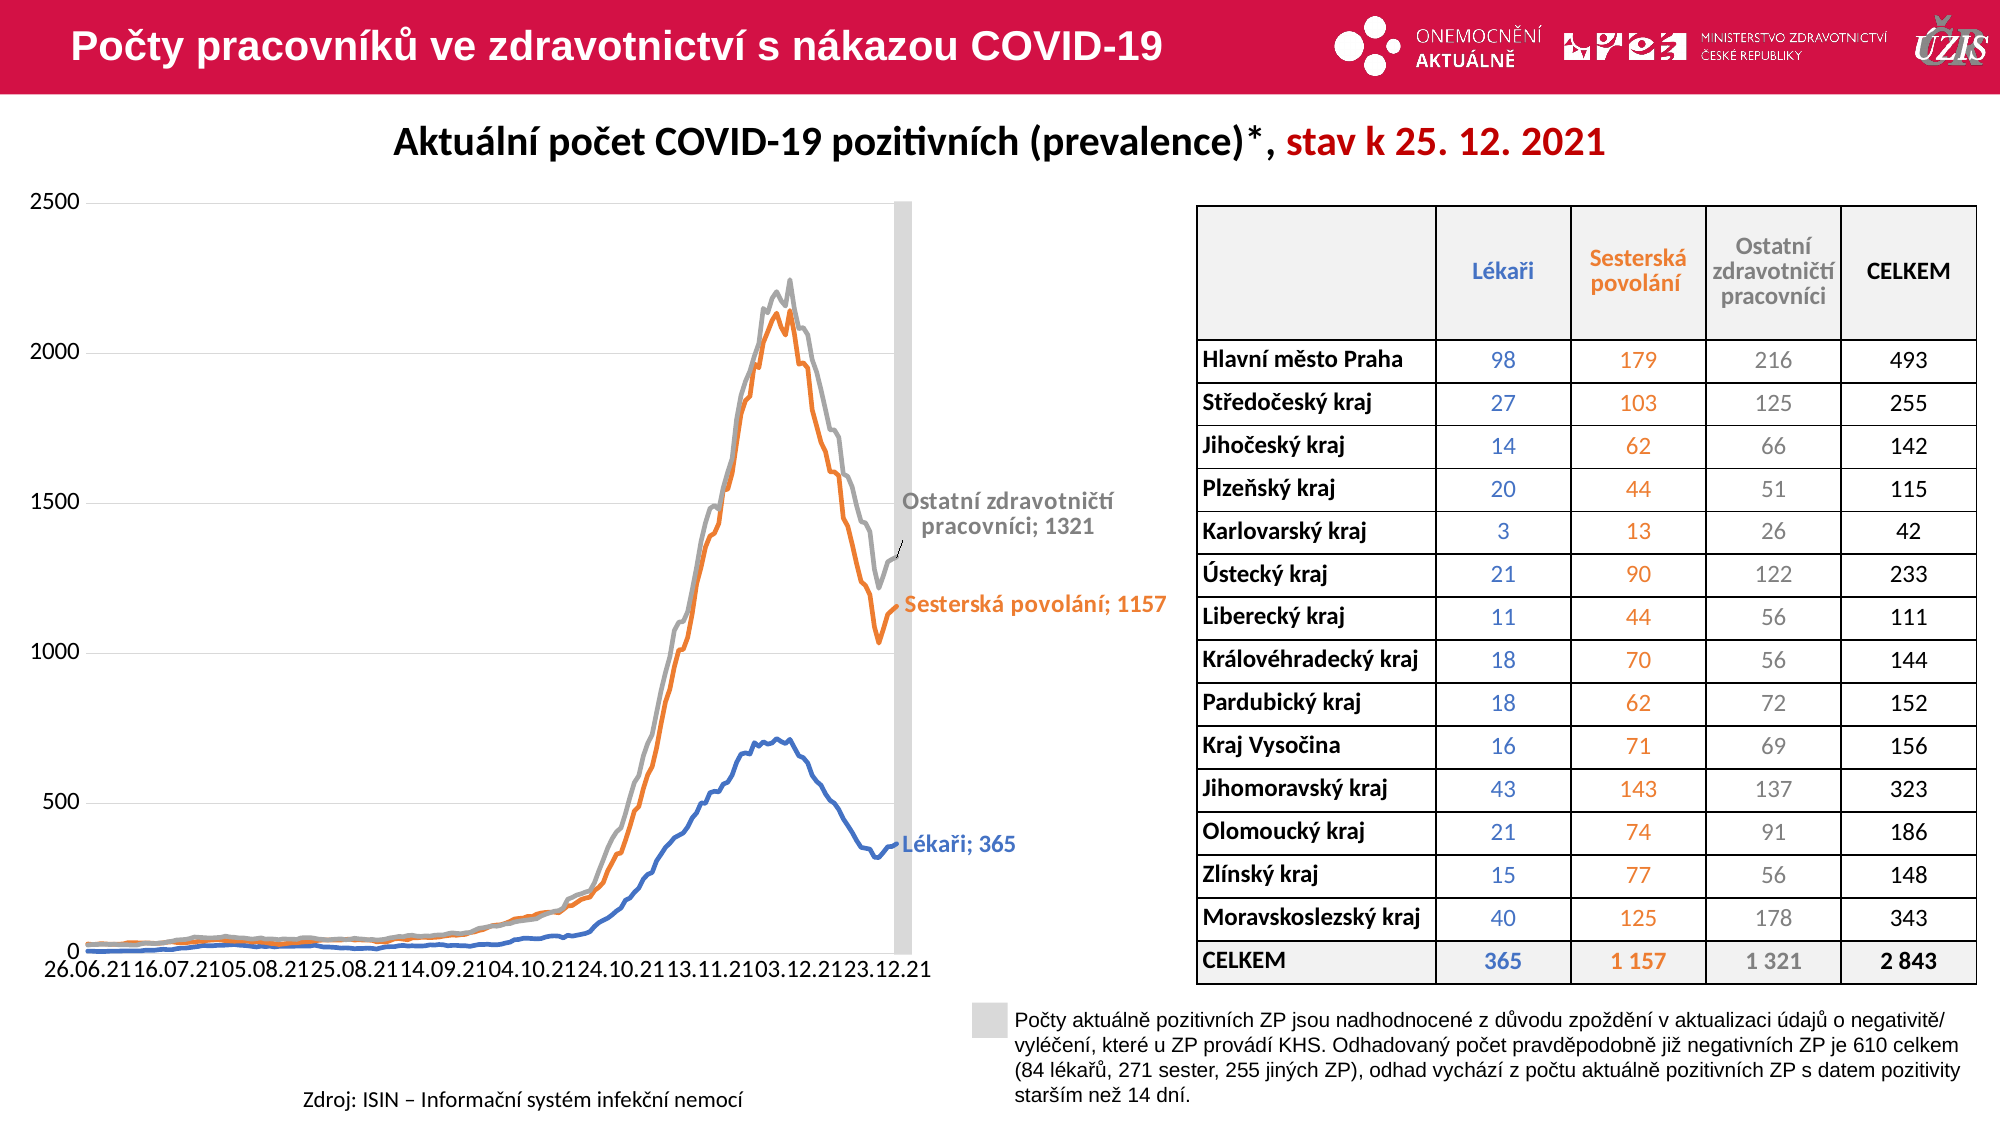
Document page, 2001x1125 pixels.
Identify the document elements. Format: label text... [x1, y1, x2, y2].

text_box Zdroj: ISIN – Informační systém infekční nemocí [118, 1077, 929, 1120]
table_cell 77 [1572, 856, 1705, 897]
table_cell 43 [1437, 770, 1570, 811]
picture [1563, 31, 1888, 60]
table_cell 66 [1707, 426, 1840, 468]
table_cell Kraj Vysočina [1198, 727, 1435, 768]
table_cell 122 [1707, 555, 1840, 596]
table_cell 71 [1572, 727, 1705, 768]
table_cell 56 [1707, 856, 1840, 897]
table_cell Středočeský kraj [1198, 384, 1435, 425]
table_cell 143 [1572, 770, 1705, 811]
table_cell 11 [1437, 598, 1570, 639]
table_cell 70 [1572, 641, 1705, 682]
table_cell 44 [1572, 469, 1705, 511]
table_cell 178 [1707, 899, 1840, 940]
table_cell 365 [1437, 942, 1570, 983]
picture [1346, 16, 1542, 76]
table_cell Liberecký kraj [1198, 598, 1435, 639]
table_header CELKEM [1842, 207, 1976, 339]
table_cell 125 [1707, 384, 1840, 425]
table_cell Zlínský kraj [1198, 856, 1435, 897]
table_cell 74 [1572, 813, 1705, 854]
table_cell 144 [1842, 641, 1976, 682]
table_cell 20 [1437, 469, 1570, 511]
table_cell 44 [1572, 598, 1705, 639]
table_cell 152 [1842, 684, 1976, 725]
table_header Sesterská povolání [1572, 207, 1705, 339]
text_box Aktuální počet COVID-19 pozitivních (prevalence)*, stav k 25. 12. 2021 [100, 106, 1900, 171]
table_cell Jihočeský kraj [1198, 426, 1435, 468]
table_cell 2 843 [1842, 942, 1976, 983]
table_cell 62 [1572, 684, 1705, 725]
table_header Lékaři [1437, 207, 1570, 339]
table_cell 91 [1707, 813, 1840, 854]
table_cell 15 [1437, 856, 1570, 897]
table_cell 16 [1437, 727, 1570, 768]
table_cell Karlovarský kraj [1198, 512, 1435, 553]
table_cell 1 321 [1707, 942, 1840, 983]
table_cell 40 [1437, 899, 1570, 940]
table_cell 62 [1572, 426, 1705, 468]
table_cell Hlavní město Praha [1198, 341, 1435, 382]
table_cell 111 [1842, 598, 1976, 639]
table_cell 179 [1572, 341, 1705, 382]
table_cell 125 [1572, 899, 1705, 940]
table_cell 72 [1707, 684, 1840, 725]
table_cell 27 [1437, 384, 1570, 425]
table_cell 148 [1842, 856, 1976, 897]
table_cell 233 [1842, 555, 1976, 596]
table_cell 3 [1437, 512, 1570, 553]
table_cell 103 [1572, 384, 1705, 425]
table_cell 42 [1842, 512, 1976, 553]
table_cell 69 [1707, 727, 1840, 768]
table_cell CELKEM [1198, 942, 1435, 983]
table_cell 26 [1707, 512, 1840, 553]
table_cell Královéhradecký kraj [1198, 641, 1435, 682]
table_cell Moravskoslezský kraj [1198, 899, 1435, 940]
picture [1915, 15, 1989, 66]
table_cell 56 [1707, 641, 1840, 682]
table_cell Ústecký kraj [1198, 555, 1435, 596]
text_box Počty aktuálně pozitivních ZP jsou nadhodnocené z důvodu zpoždění v aktualizaci údajů o negativitě/ vyléčení, které u ZP provádí KHS. Odhadovaný počet pravděpodobně již negativních ZP je 610 celkem (84 lékařů, 271 sester, 255 jiných ZP), odhad vychází z počtu aktuálně pozitivních ZP s datem pozitivity starším než 14 dní. [999, 999, 2000, 1115]
table_cell Jihomoravský kraj [1198, 770, 1435, 811]
table_cell 21 [1437, 555, 1570, 596]
table_cell 13 [1572, 512, 1705, 553]
table_cell Plzeňský kraj [1198, 469, 1435, 511]
table_cell 51 [1707, 469, 1840, 511]
table_cell 115 [1842, 469, 1976, 511]
table_cell 90 [1572, 555, 1705, 596]
table_cell 216 [1707, 341, 1840, 382]
table_cell 142 [1842, 426, 1976, 468]
table_cell 18 [1437, 641, 1570, 682]
table_cell 323 [1842, 770, 1976, 811]
table_header [1198, 207, 1435, 339]
table_cell 493 [1842, 341, 1976, 382]
table_cell 98 [1437, 341, 1570, 382]
table_header Ostatní zdravotničtí pracovníci [1707, 207, 1840, 339]
table_cell 14 [1437, 426, 1570, 468]
table_cell 255 [1842, 384, 1976, 425]
table_cell 56 [1707, 598, 1840, 639]
table_cell 137 [1707, 770, 1840, 811]
table_cell 21 [1437, 813, 1570, 854]
table_cell 156 [1842, 727, 1976, 768]
title Počty pracovníků ve zdravotnictví s nákazou COVID-19 [55, 0, 1346, 95]
chart [23, 177, 1197, 1072]
table_cell 1 157 [1572, 942, 1705, 983]
table_cell Pardubický kraj [1198, 684, 1435, 725]
table_cell 343 [1842, 899, 1976, 940]
table_cell 186 [1842, 813, 1976, 854]
table_cell Olomoucký kraj [1198, 813, 1435, 854]
table_cell 18 [1437, 684, 1570, 725]
